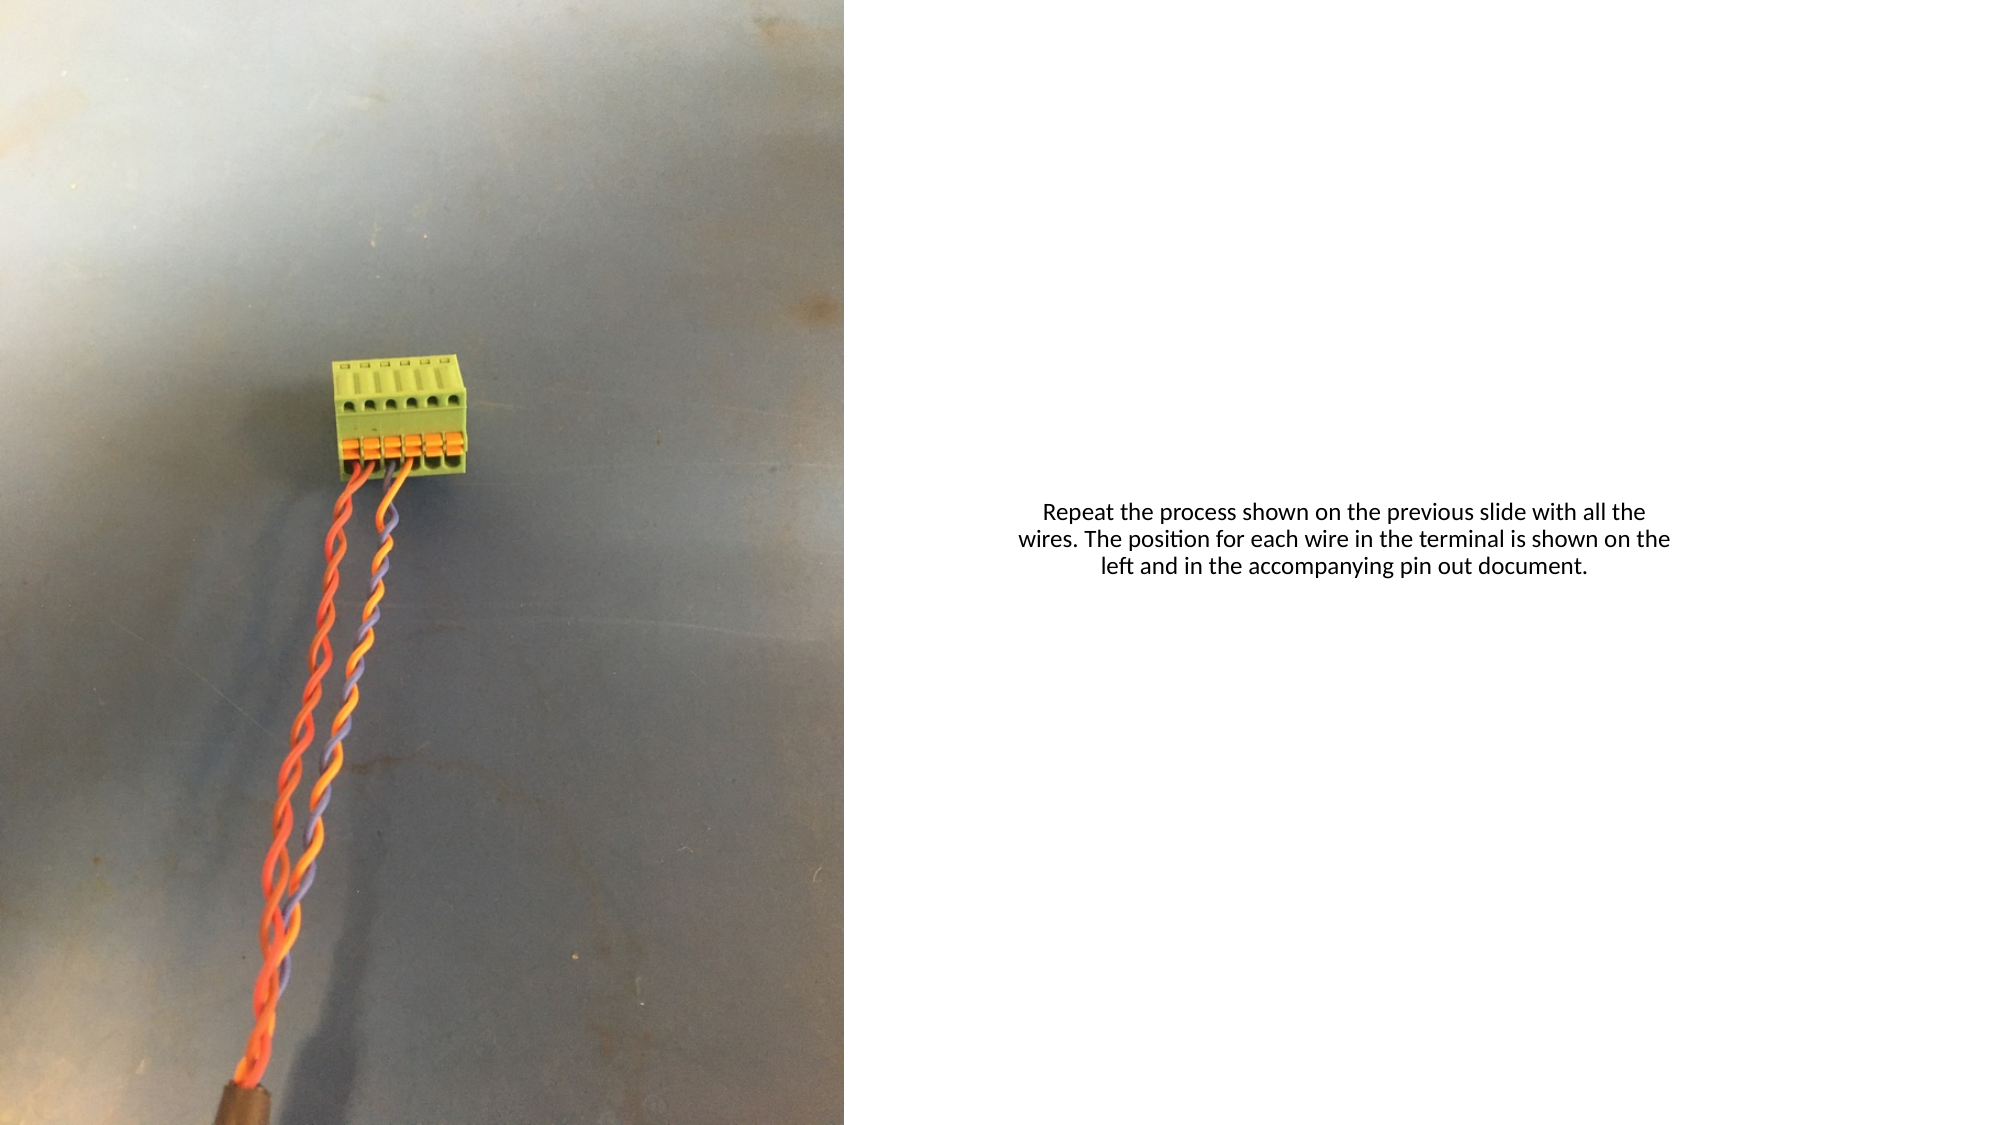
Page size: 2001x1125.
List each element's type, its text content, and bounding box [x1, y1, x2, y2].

title Repeat the process shown on the previous slide with all the wires. The position for each wire in the terminal is shown on the left and in the accompanying pin out document. [999, 475, 1691, 588]
picture [0, 0, 844, 1125]
